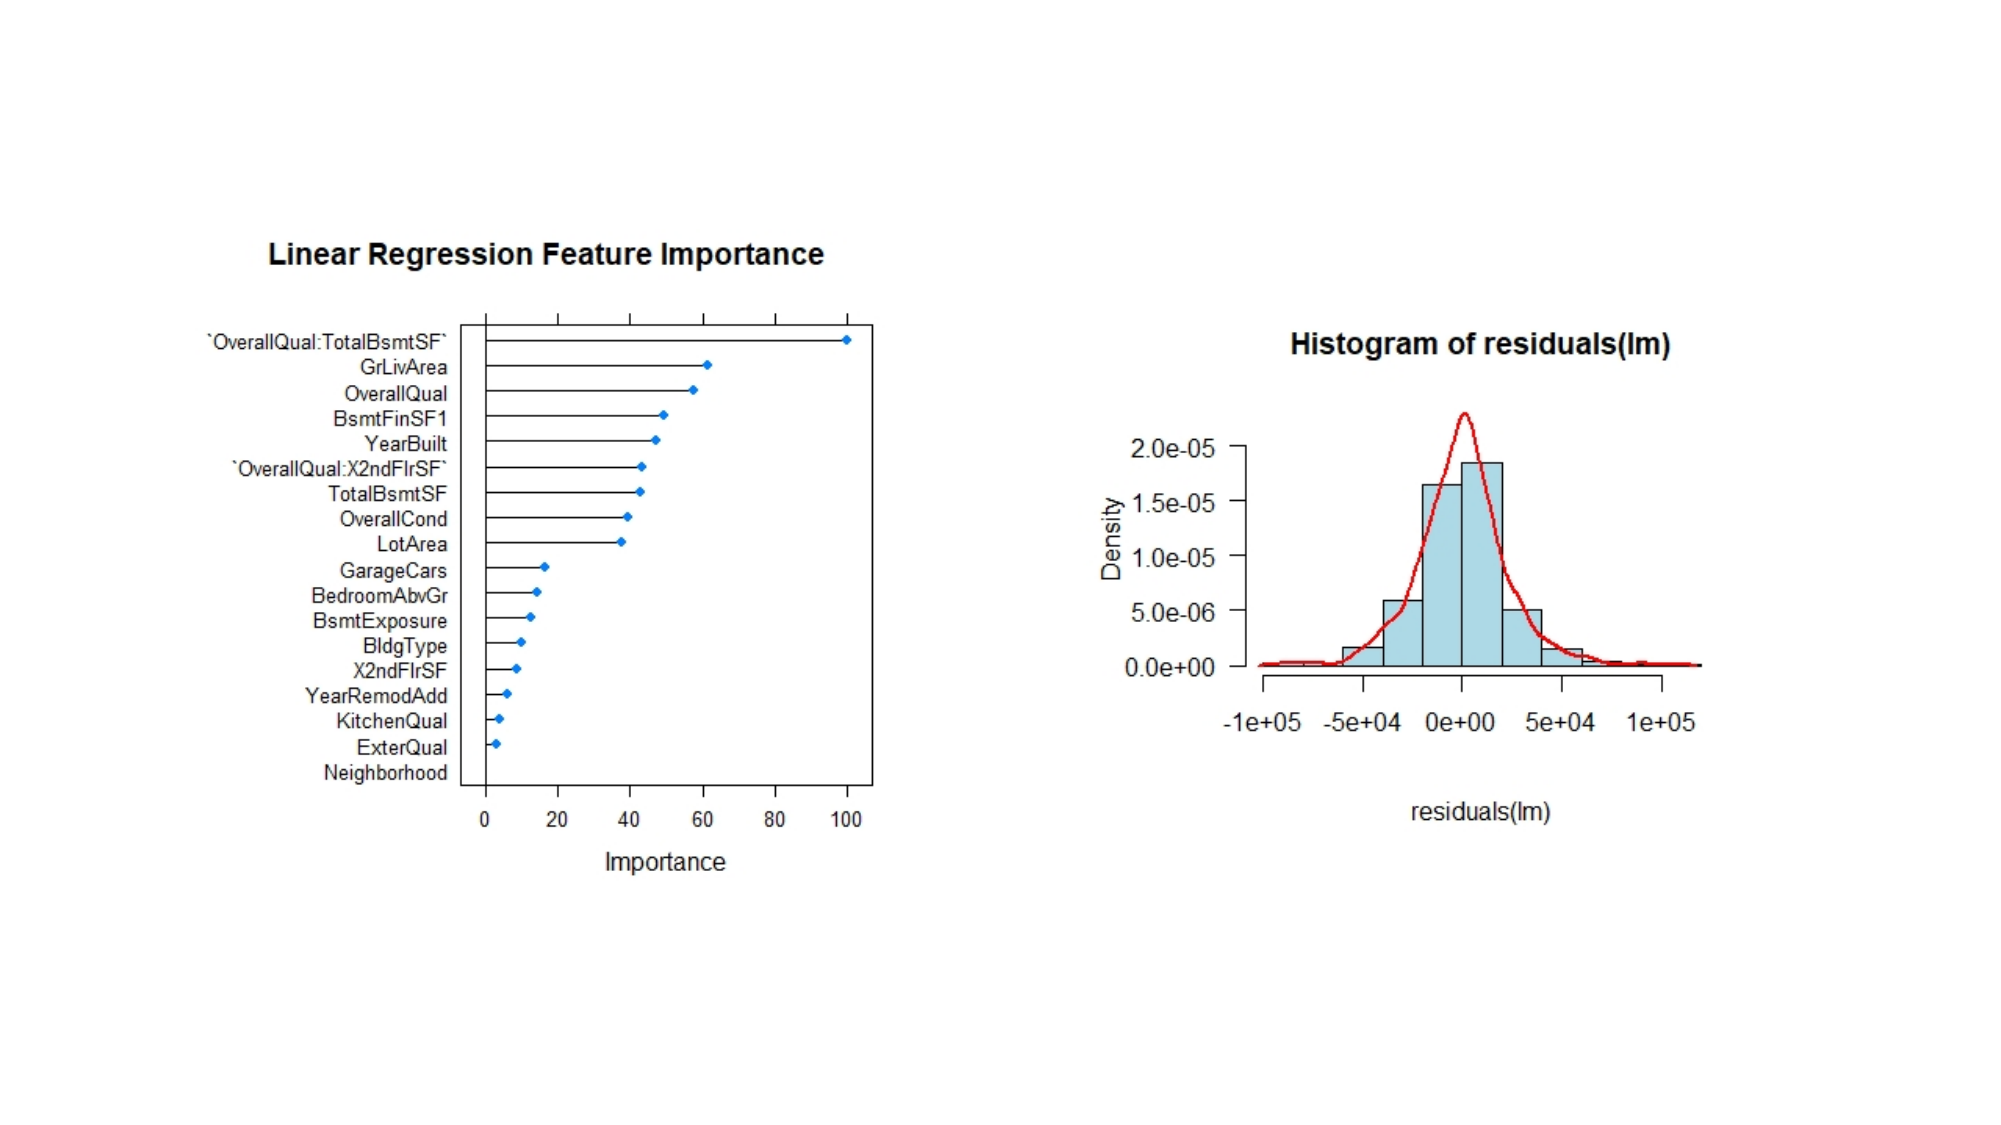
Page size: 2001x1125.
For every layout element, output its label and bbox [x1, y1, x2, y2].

picture [1077, 281, 1782, 844]
picture [171, 229, 922, 896]
